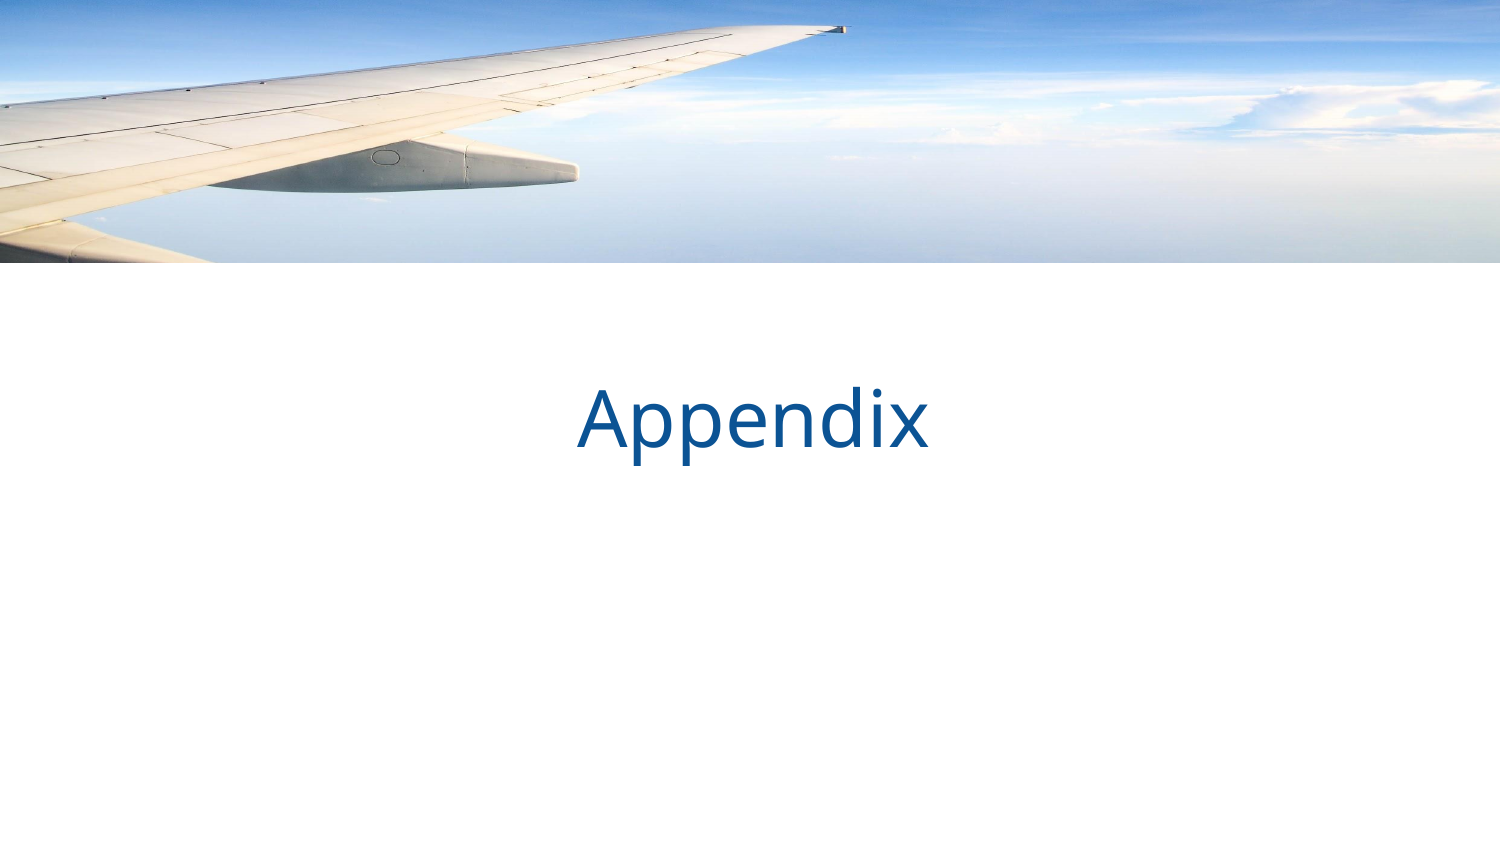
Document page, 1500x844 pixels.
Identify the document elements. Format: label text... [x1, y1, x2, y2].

picture [0, 0, 1500, 263]
title Appendix [505, 365, 1002, 479]
